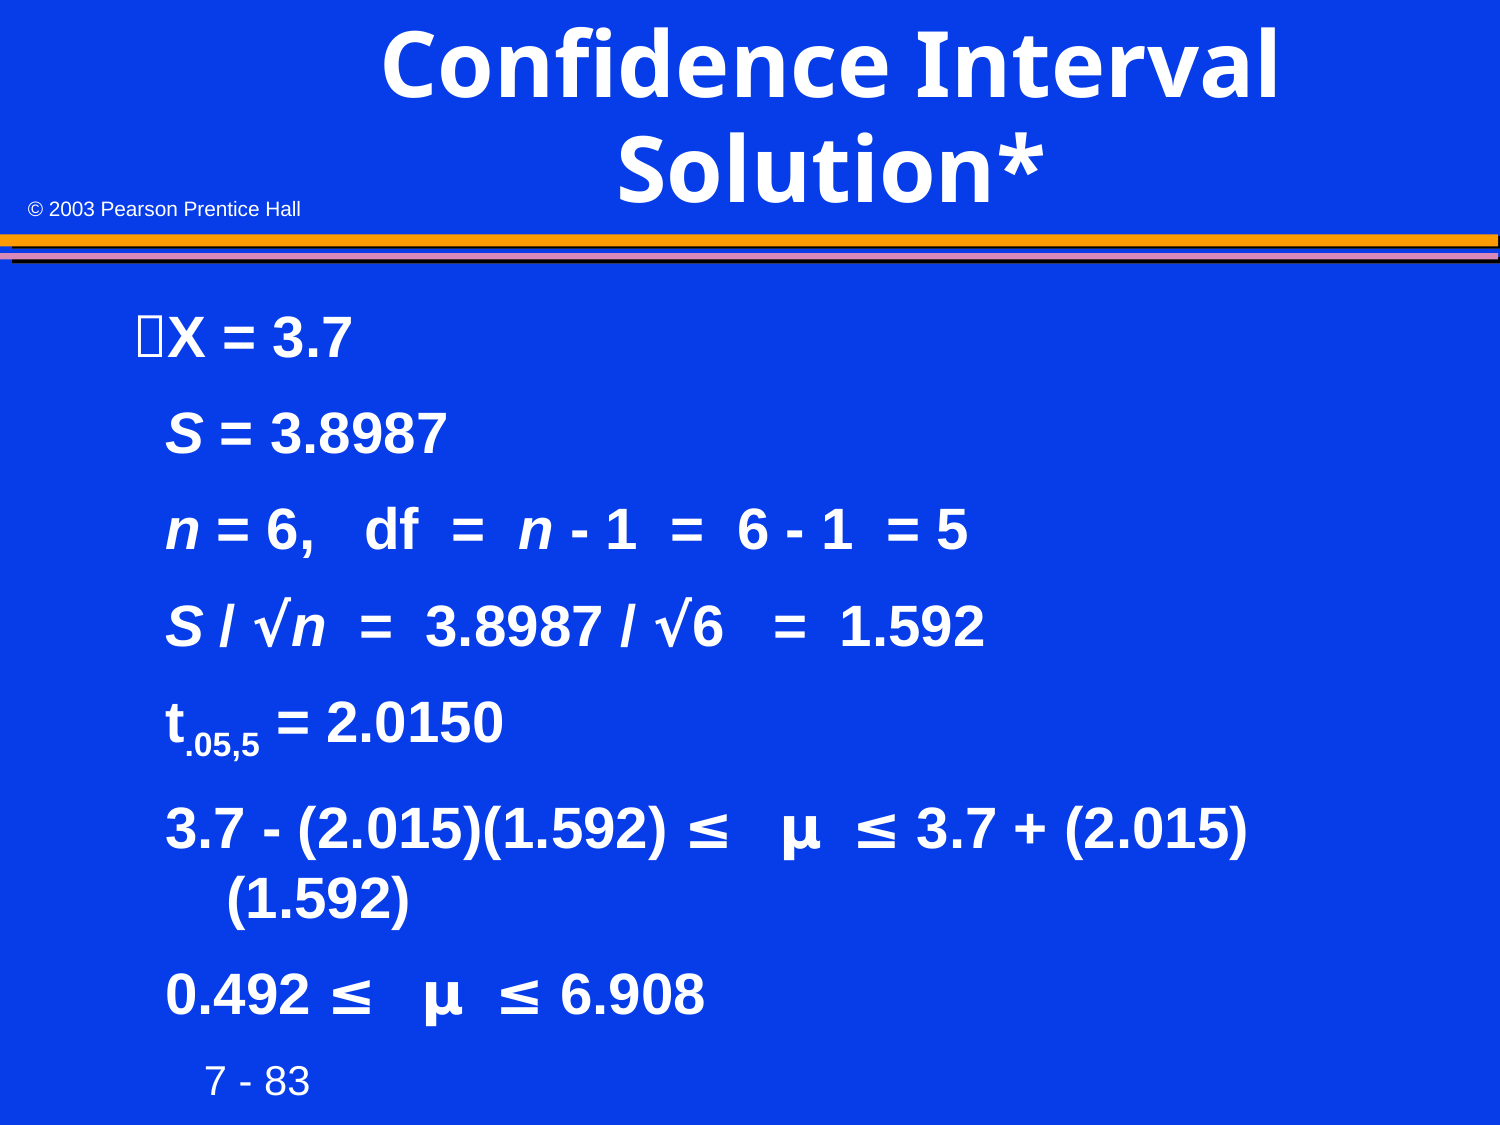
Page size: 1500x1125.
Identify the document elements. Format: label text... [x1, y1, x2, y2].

list X = 3.7 S = 3.8987 n = 6, df = n - 1 = 6 - 1 = 5 S / √n = 3.8987 / √6 = 1.592 t.05,5 = 2.0150 3.7 - (2.015)(1.592) ≤ μ ≤ 3.7 + (2.015)(1.592) 0.492 ≤ μ ≤ 6.908 [117, 291, 1438, 1013]
title Confidence Interval Solution* [275, 24, 1388, 213]
